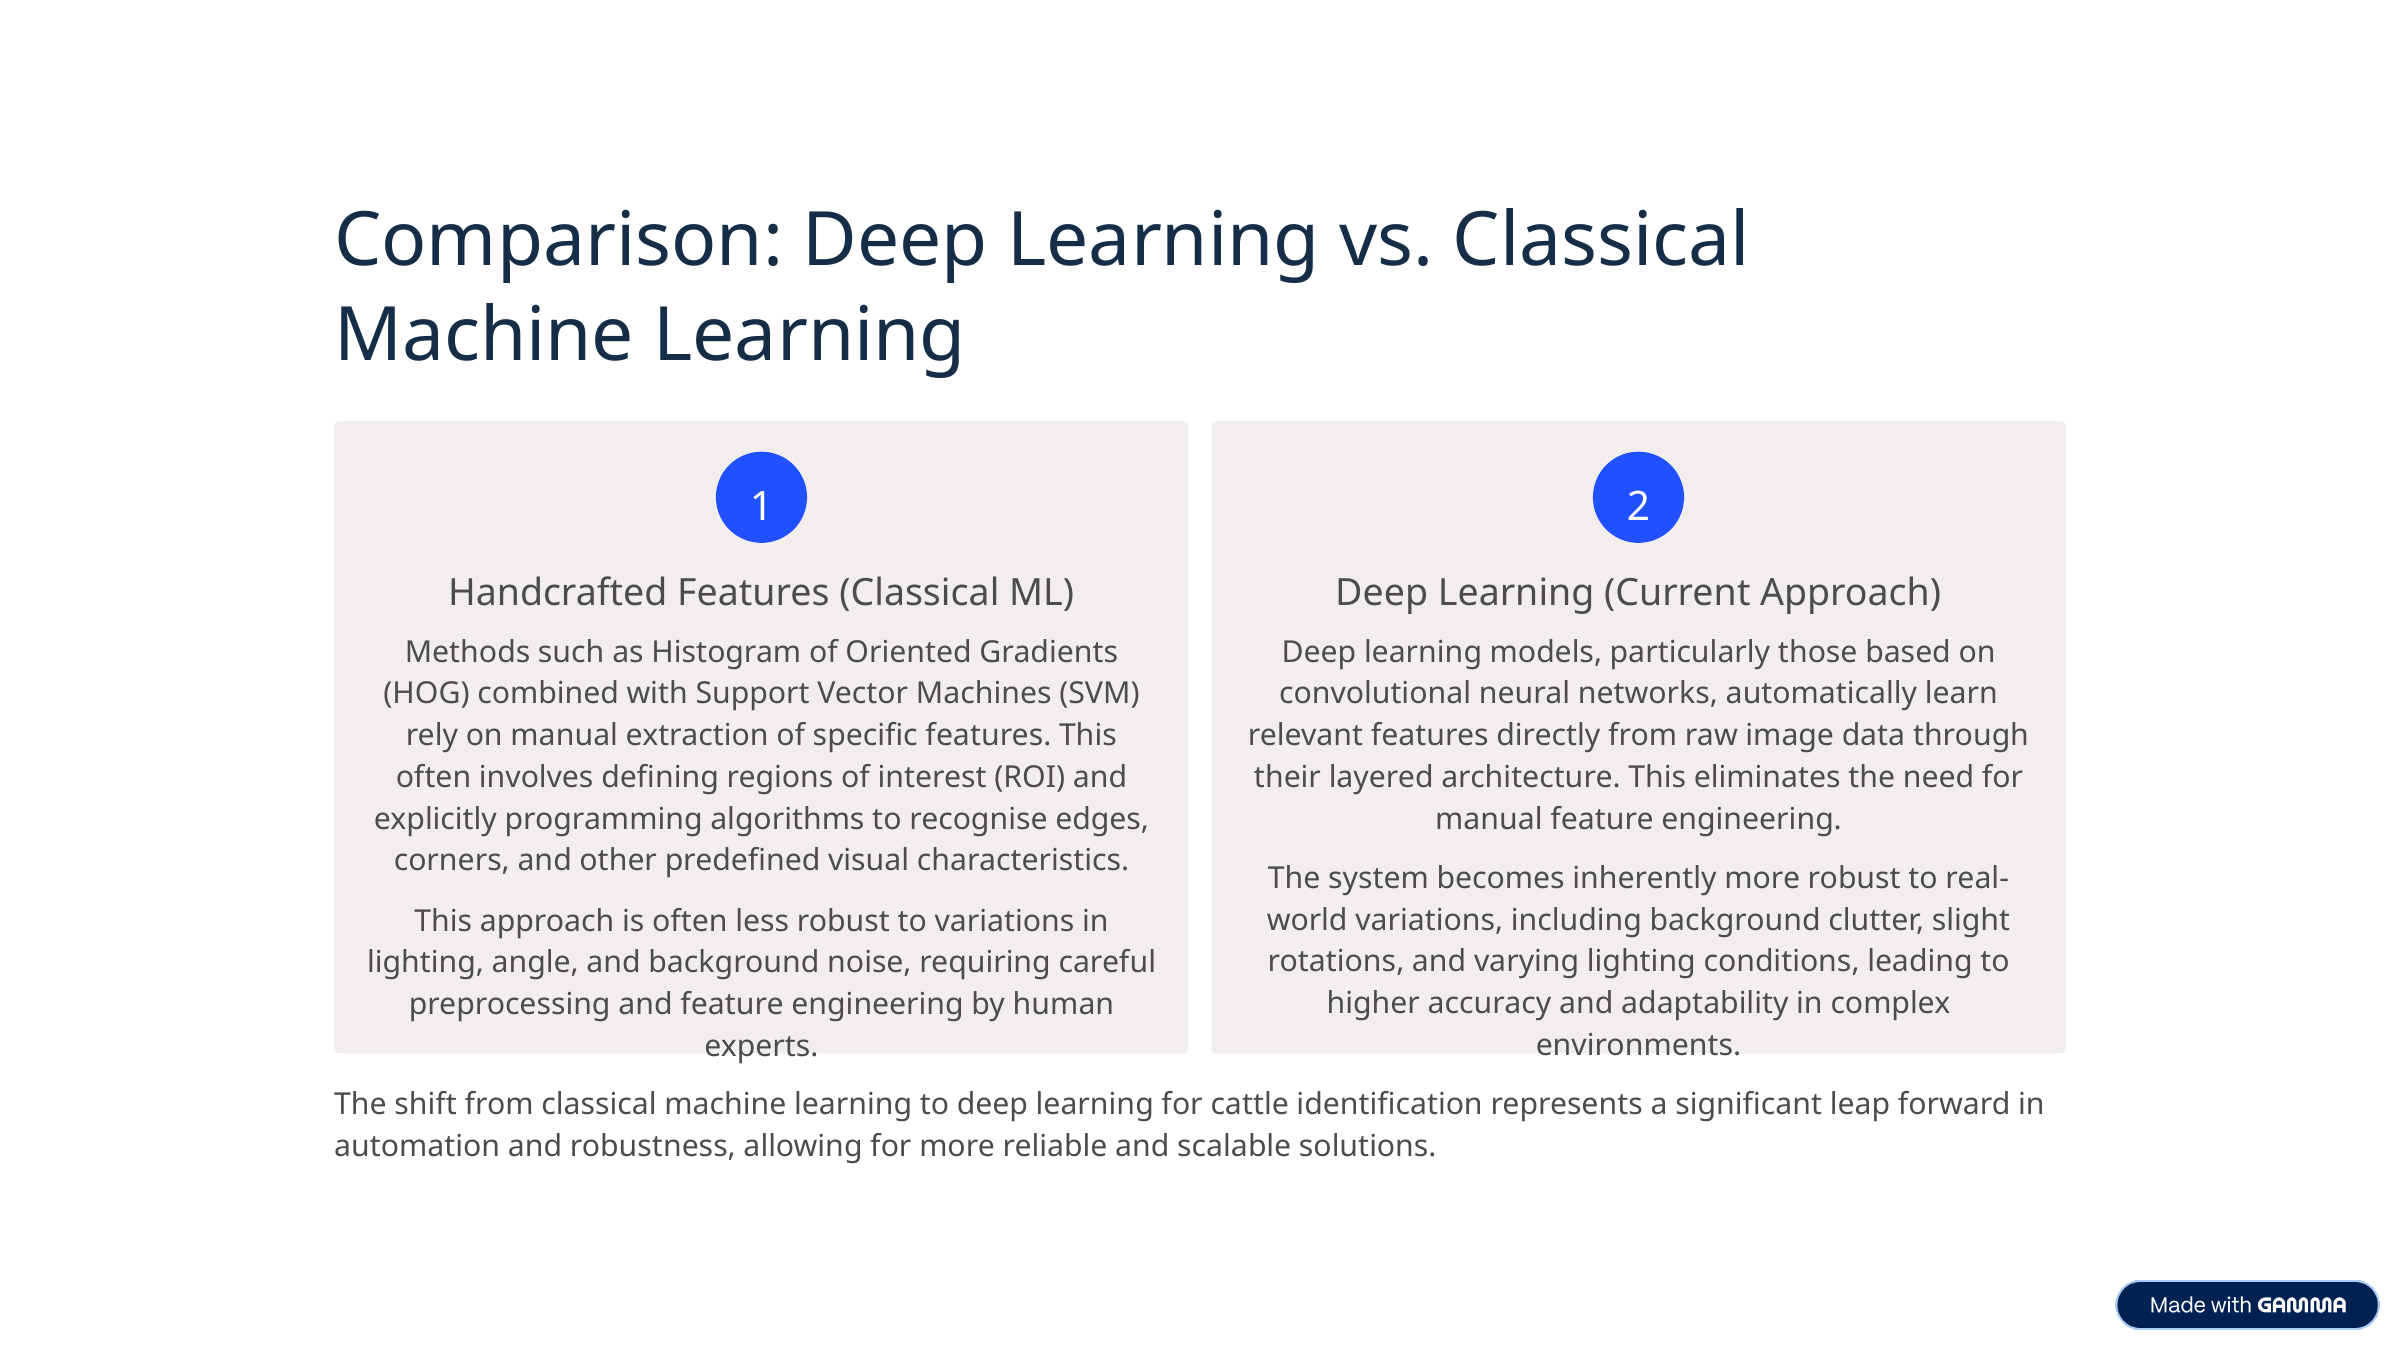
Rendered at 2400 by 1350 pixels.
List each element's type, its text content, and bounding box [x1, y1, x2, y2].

text_box [715, 451, 808, 543]
text_box 2 [1617, 471, 1659, 523]
text_box This approach is often less robust to variations in lighting, angle, and background noise, requiring careful preprocessing and feature engineering by human experts. [364, 895, 1159, 1023]
text_box Handcrafted Features (Classical ML) [476, 565, 1047, 613]
text_box Methods such as Histogram of Oriented Gradients (HOG) combined with Support Vector Machines (SVM) rely on manual extraction of specific features. This often involves defining regions of interest (ROI) and explicitly programming algorithms to recognise edges, corners, and other predefined visual characteristics. [364, 626, 1159, 882]
text_box Deep learning models, particularly those based on convolutional neural networks, automatically learn relevant features directly from raw image data through their layered architecture. This eliminates the need for manual feature engineering. [1241, 626, 2036, 840]
text_box The shift from classical machine learning to deep learning for cattle identification represents a significant leap forward in automation and robustness, allowing for more reliable and scalable solutions. [334, 1078, 2066, 1164]
picture [2106, 1271, 2389, 1339]
text_box [334, 421, 1189, 1054]
text_box [1211, 421, 2066, 1054]
text_box The system becomes inherently more robust to real-world variations, including background clutter, slight rotations, and varying lighting conditions, leading to higher accuracy and adaptability in complex environments. [1241, 852, 2036, 1023]
text_box Deep Learning (Current Approach) [1364, 565, 1913, 613]
text_box [1592, 451, 1685, 543]
text_box Comparison: Deep Learning vs. Classical Machine Learning [334, 185, 2066, 376]
text_box 1 [740, 471, 782, 523]
